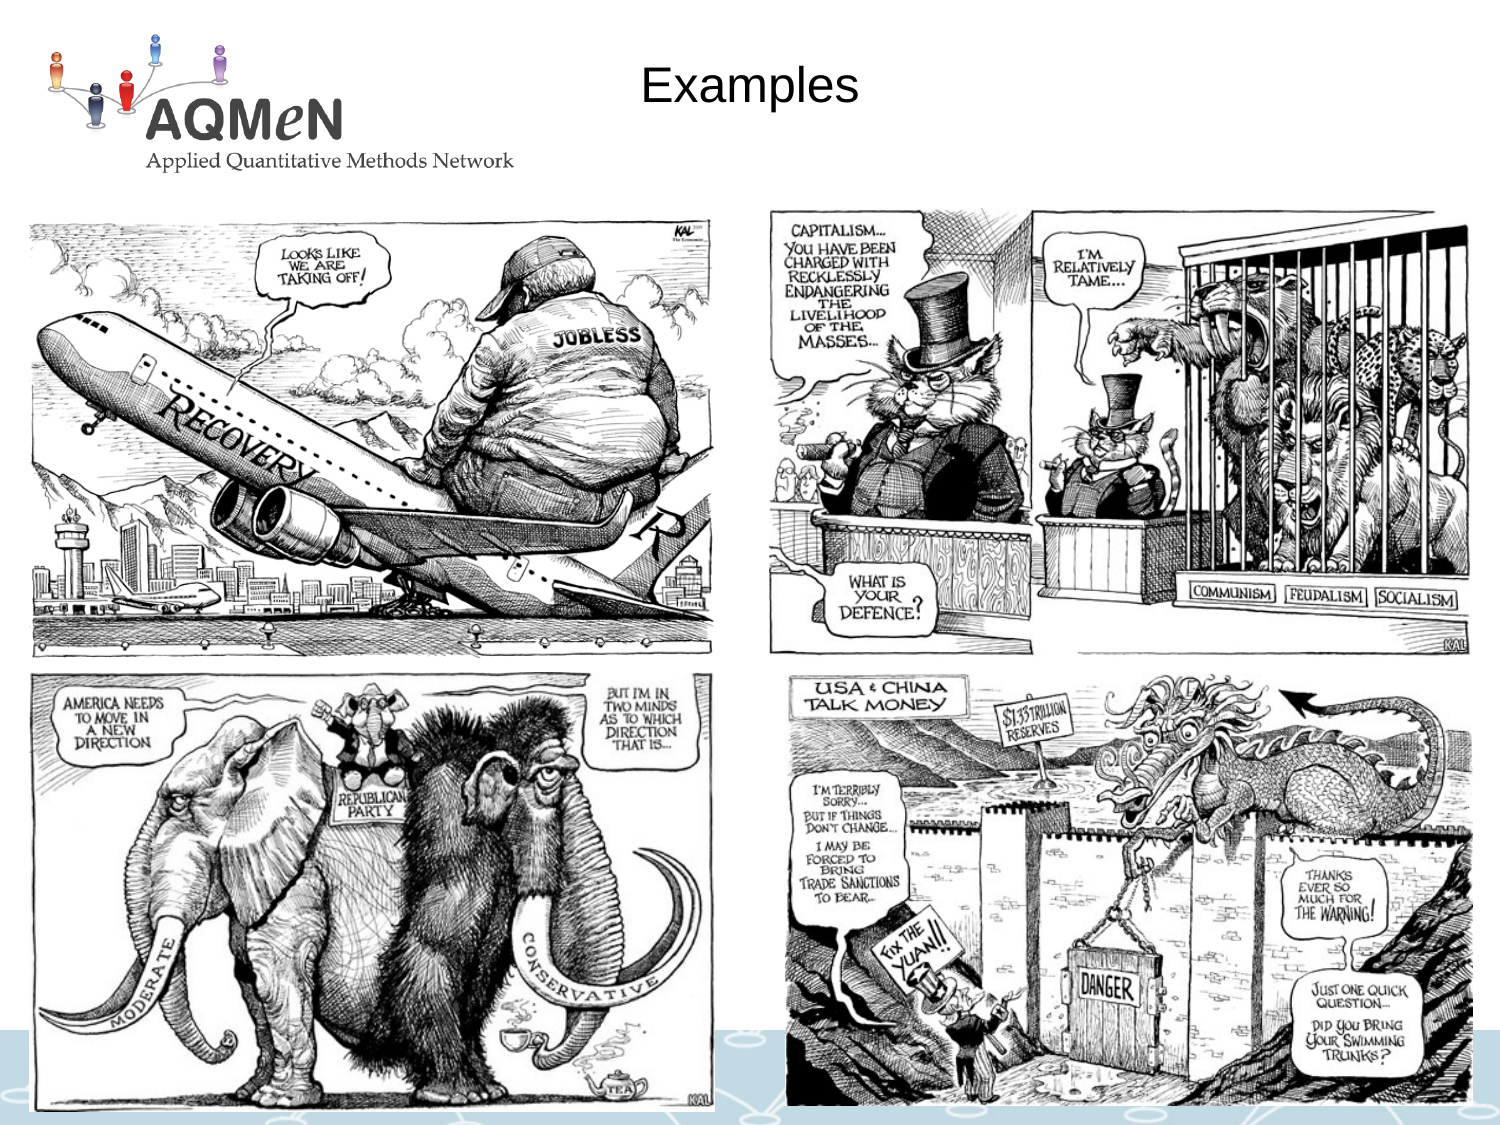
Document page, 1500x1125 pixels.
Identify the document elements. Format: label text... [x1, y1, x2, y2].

title Examples [75, 45, 1425, 233]
picture [29, 219, 715, 658]
picture [769, 207, 1471, 658]
picture [47, 34, 514, 173]
list [75, 262, 1425, 1005]
picture [0, 672, 1500, 1125]
